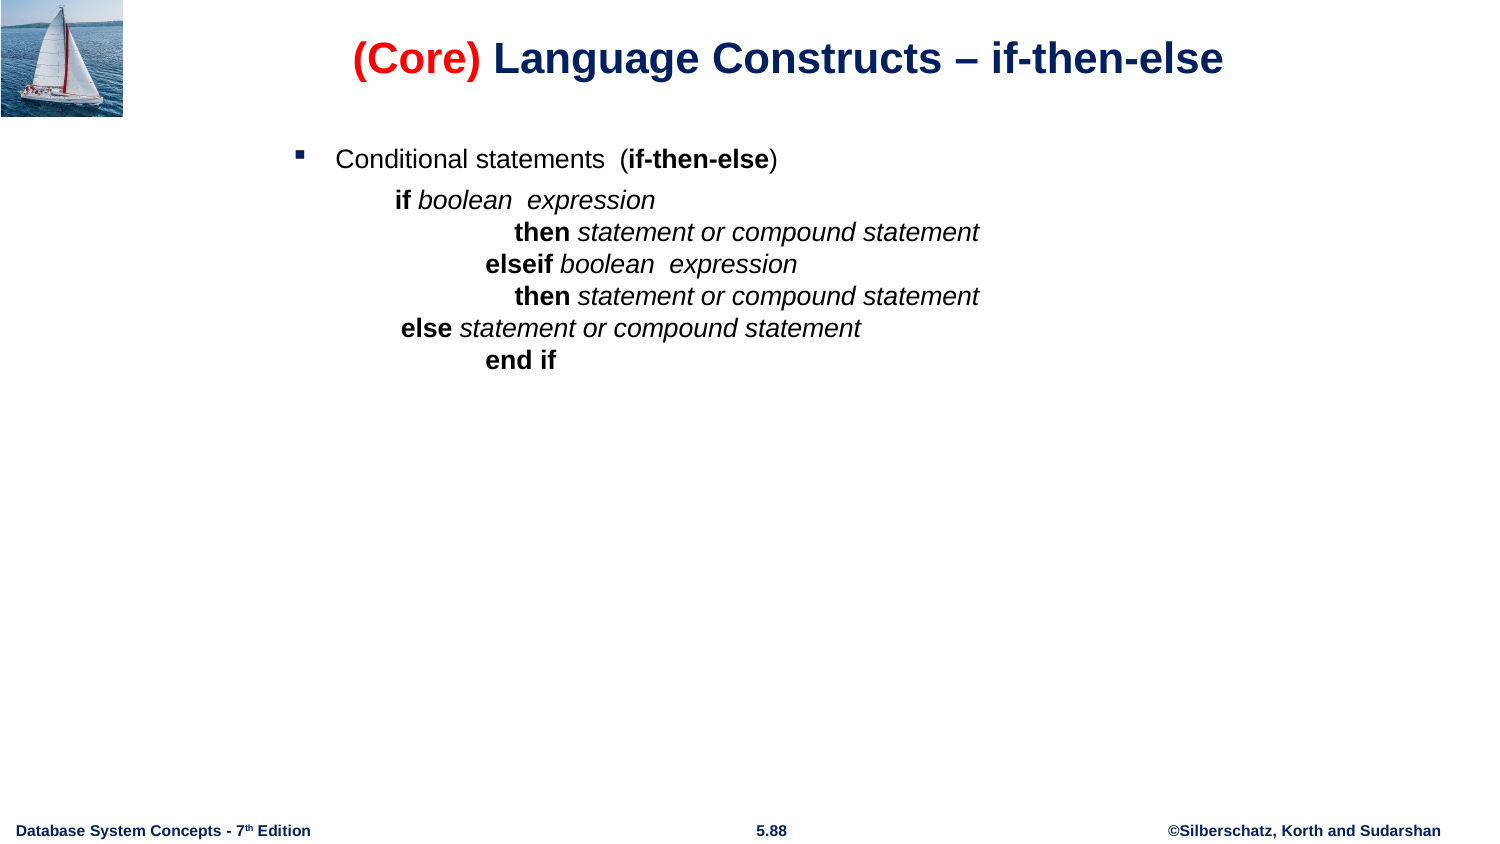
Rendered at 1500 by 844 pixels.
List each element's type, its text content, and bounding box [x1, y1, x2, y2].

list Conditional statements (if-then-else) if boolean expression then statement or compound statement elseif boolean expression then statement or compound statement else statement or compound statement end if [282, 134, 1281, 738]
title (Core) Language Constructs – if-then-else [125, 14, 1452, 90]
picture [0, 0, 123, 117]
